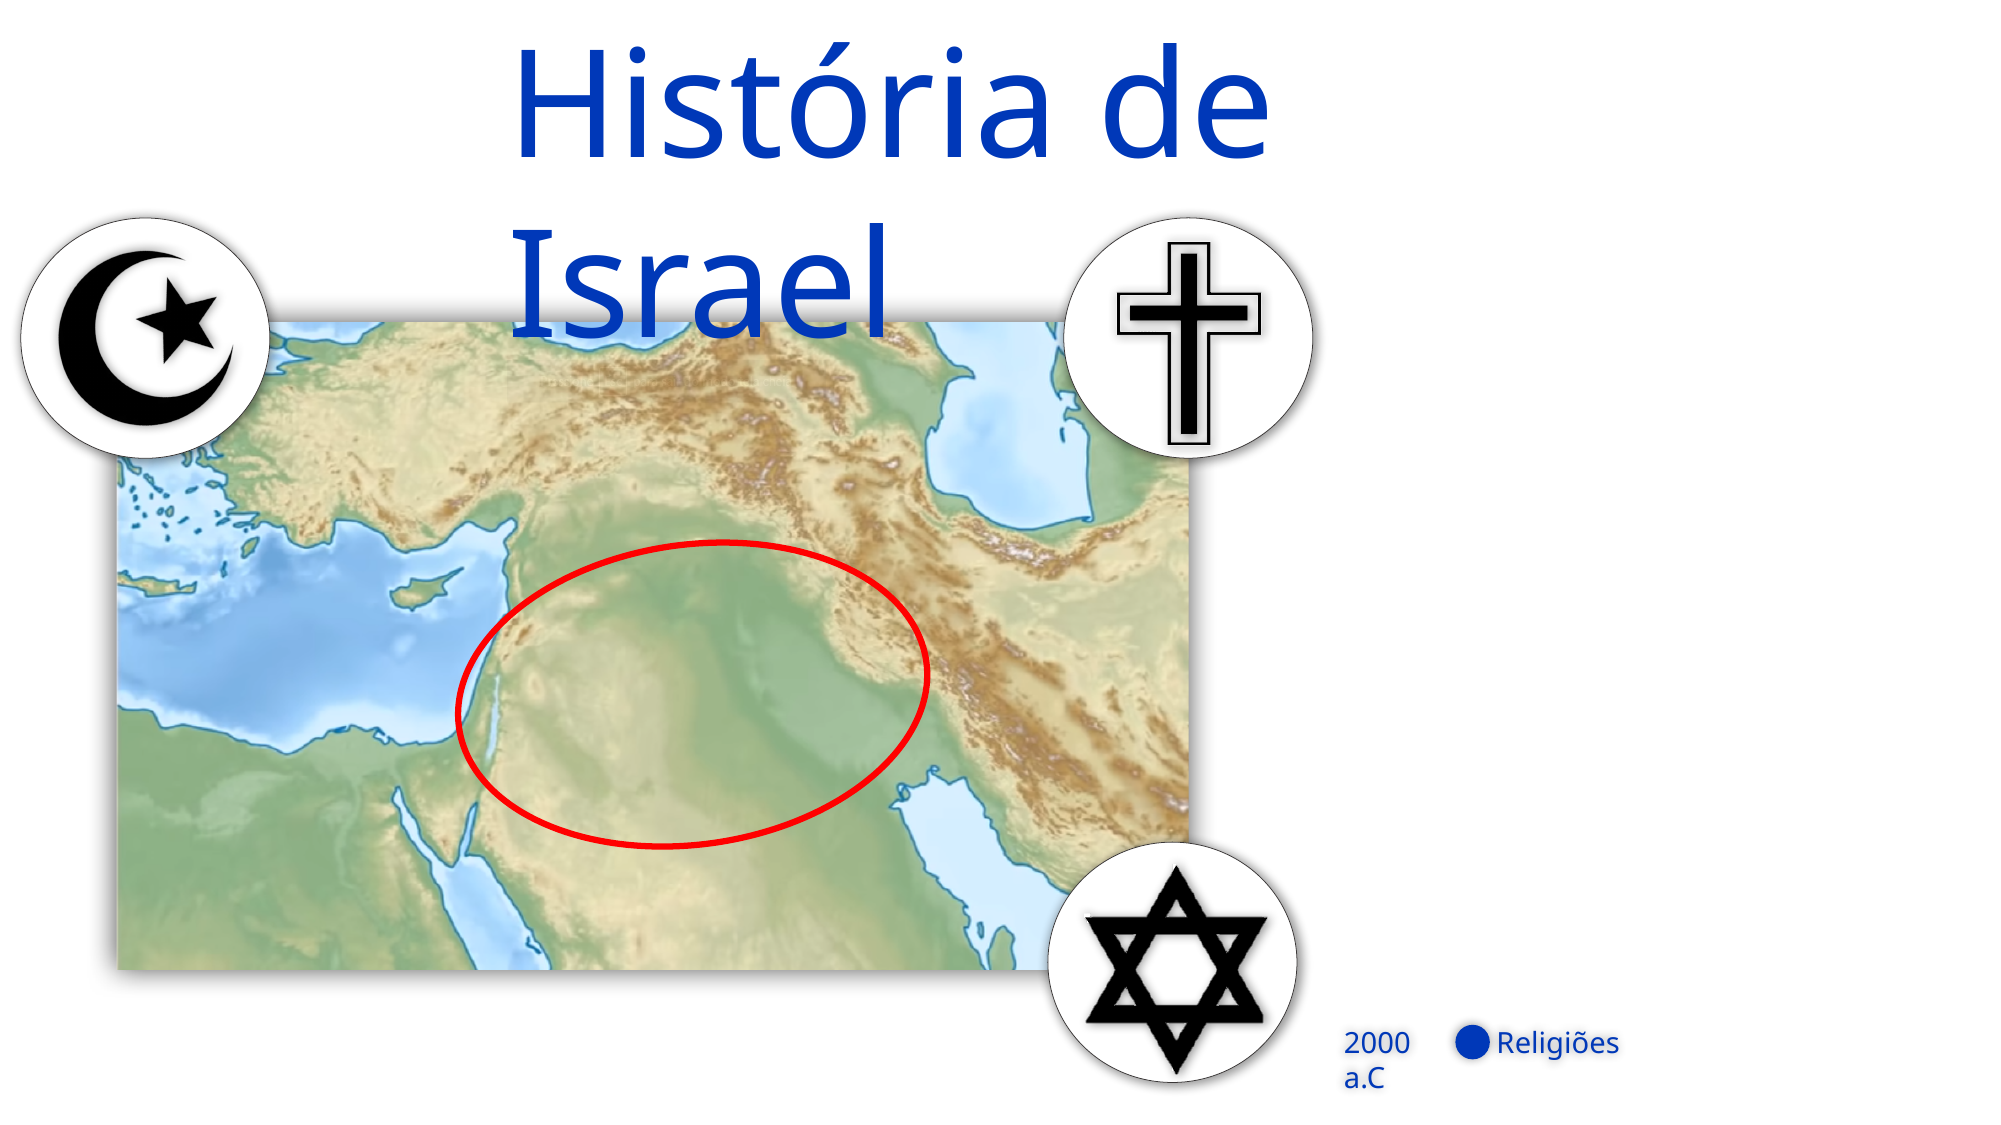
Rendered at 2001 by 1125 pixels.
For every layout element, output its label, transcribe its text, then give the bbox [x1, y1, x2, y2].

text_box [64, 217, 198, 247]
picture [40, 233, 1307, 1075]
text_box [1048, 970, 1077, 1040]
text_box [1189, 843, 1231, 856]
text_box [1146, 217, 1231, 225]
text_box [1279, 900, 1297, 1025]
text_box História de Israel [492, 0, 1508, 375]
text_box 2000 a.C [1329, 1016, 1464, 1102]
text_box Religiões [1481, 1016, 1656, 1067]
text_box [20, 282, 54, 420]
text_box [94, 444, 116, 455]
text_box [237, 256, 269, 322]
